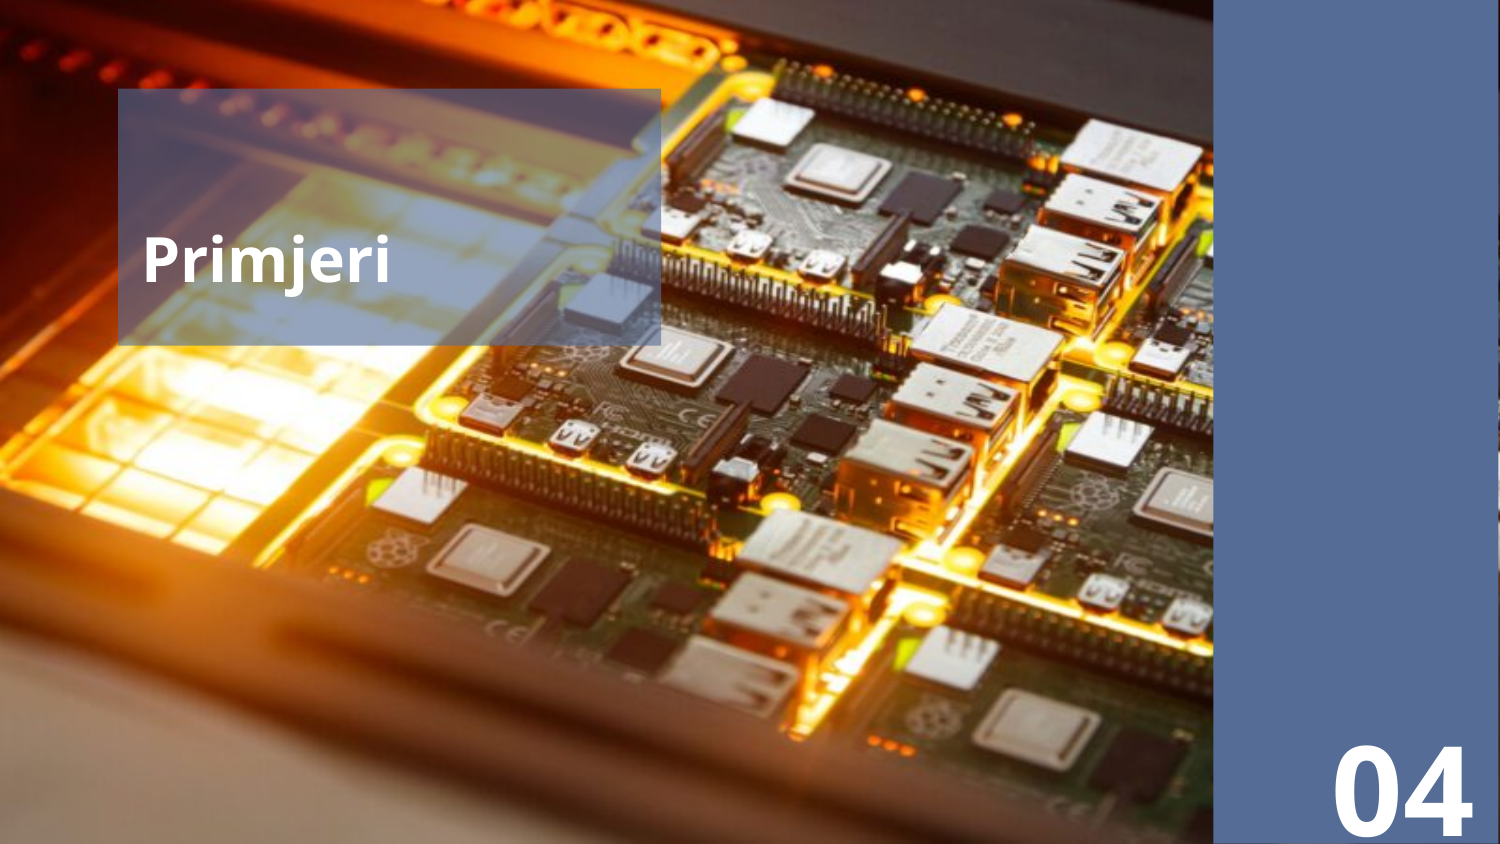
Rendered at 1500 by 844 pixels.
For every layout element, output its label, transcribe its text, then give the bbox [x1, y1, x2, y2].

picture [0, 0, 1213, 844]
title Primjeri [126, 214, 689, 310]
text_box [118, 88, 662, 346]
title 04 [1204, 738, 1490, 834]
text_box [1213, 0, 1499, 844]
